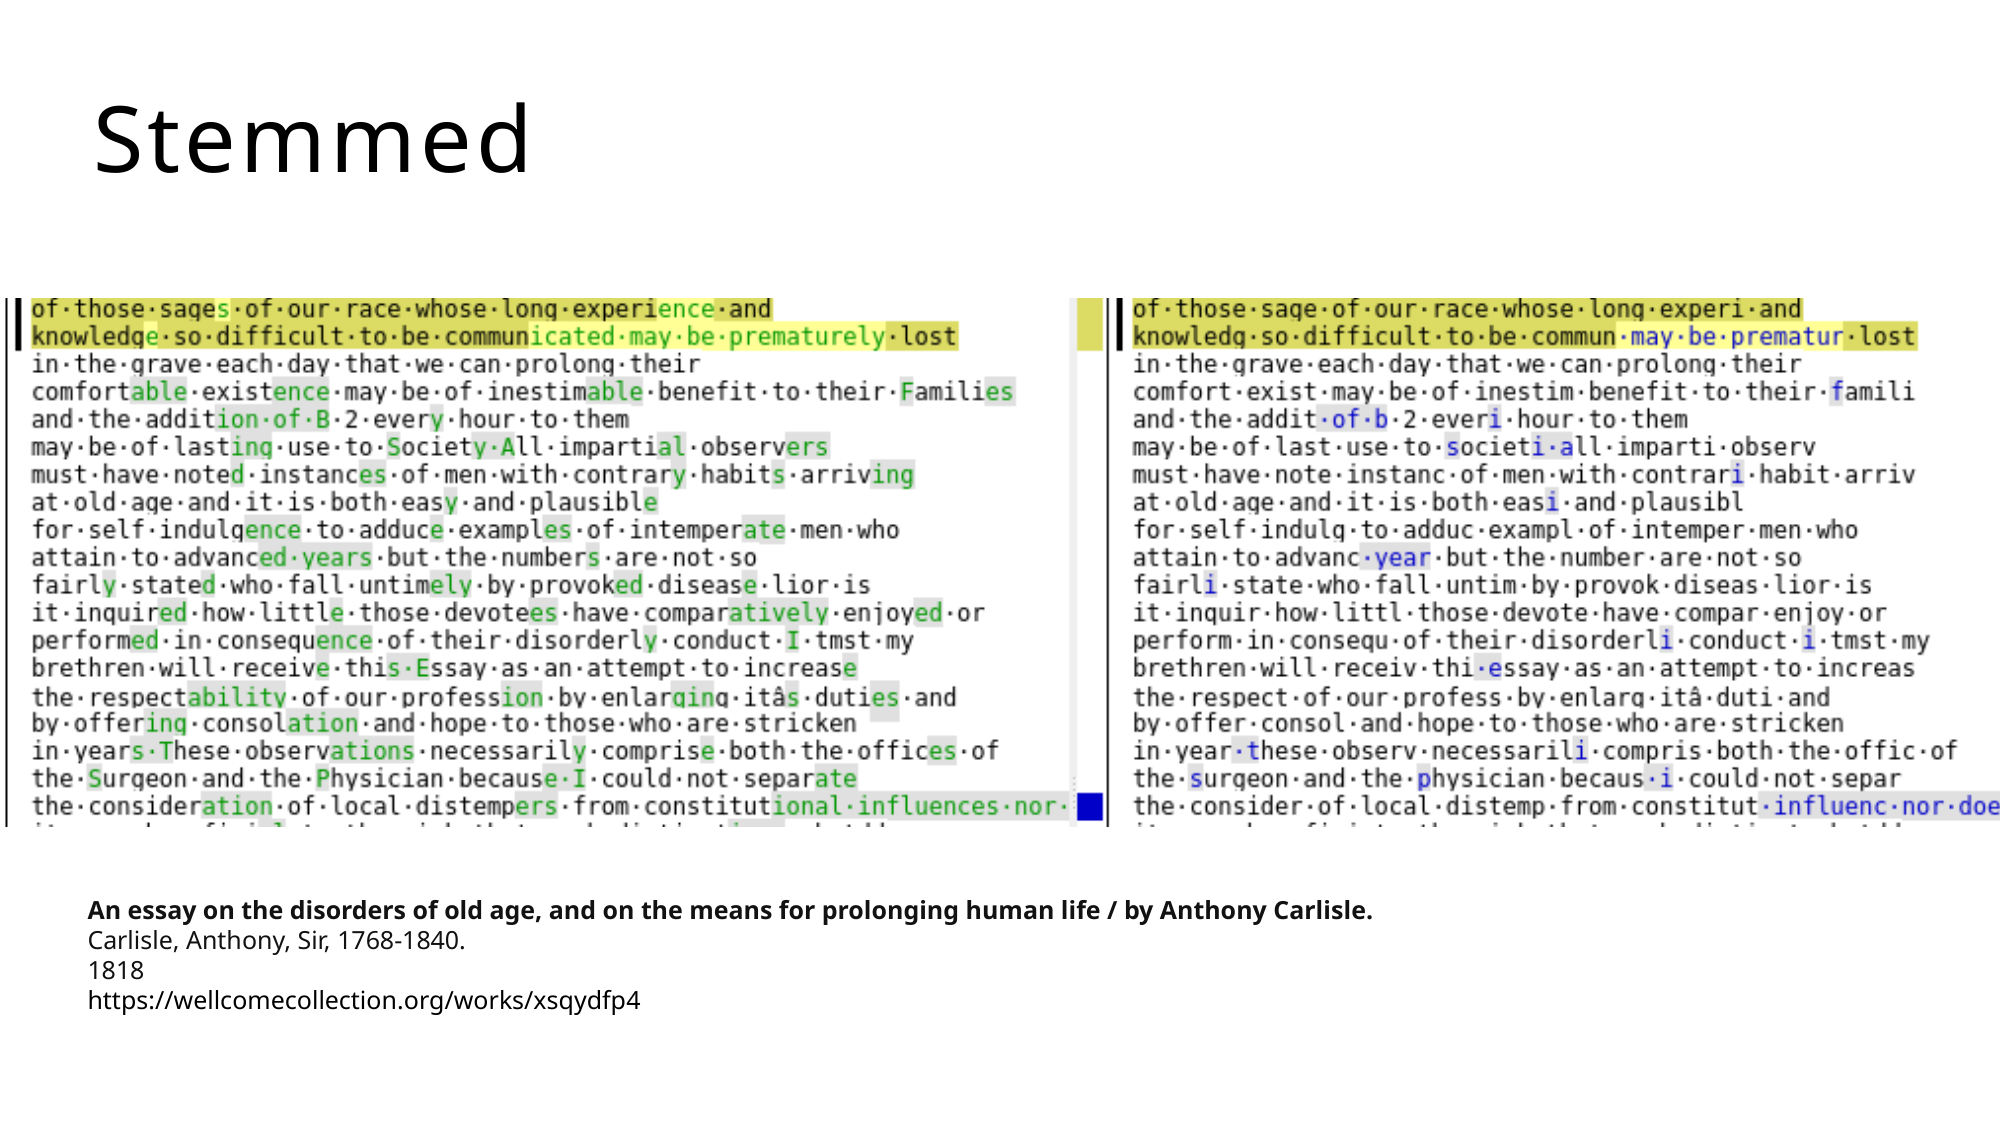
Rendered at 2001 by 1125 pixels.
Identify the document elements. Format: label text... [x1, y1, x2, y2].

title Stemmed [93, 97, 1535, 278]
text_box An essay on the disorders of old age, and on the means for prolonging human life / by Anthony Carlisle. Carlisle, Anthony, Sir, 1768-1840. 1818 https://wellcomecollection.org/works/xsqydfp4 [87, 894, 1376, 1019]
picture [4, 298, 2000, 827]
